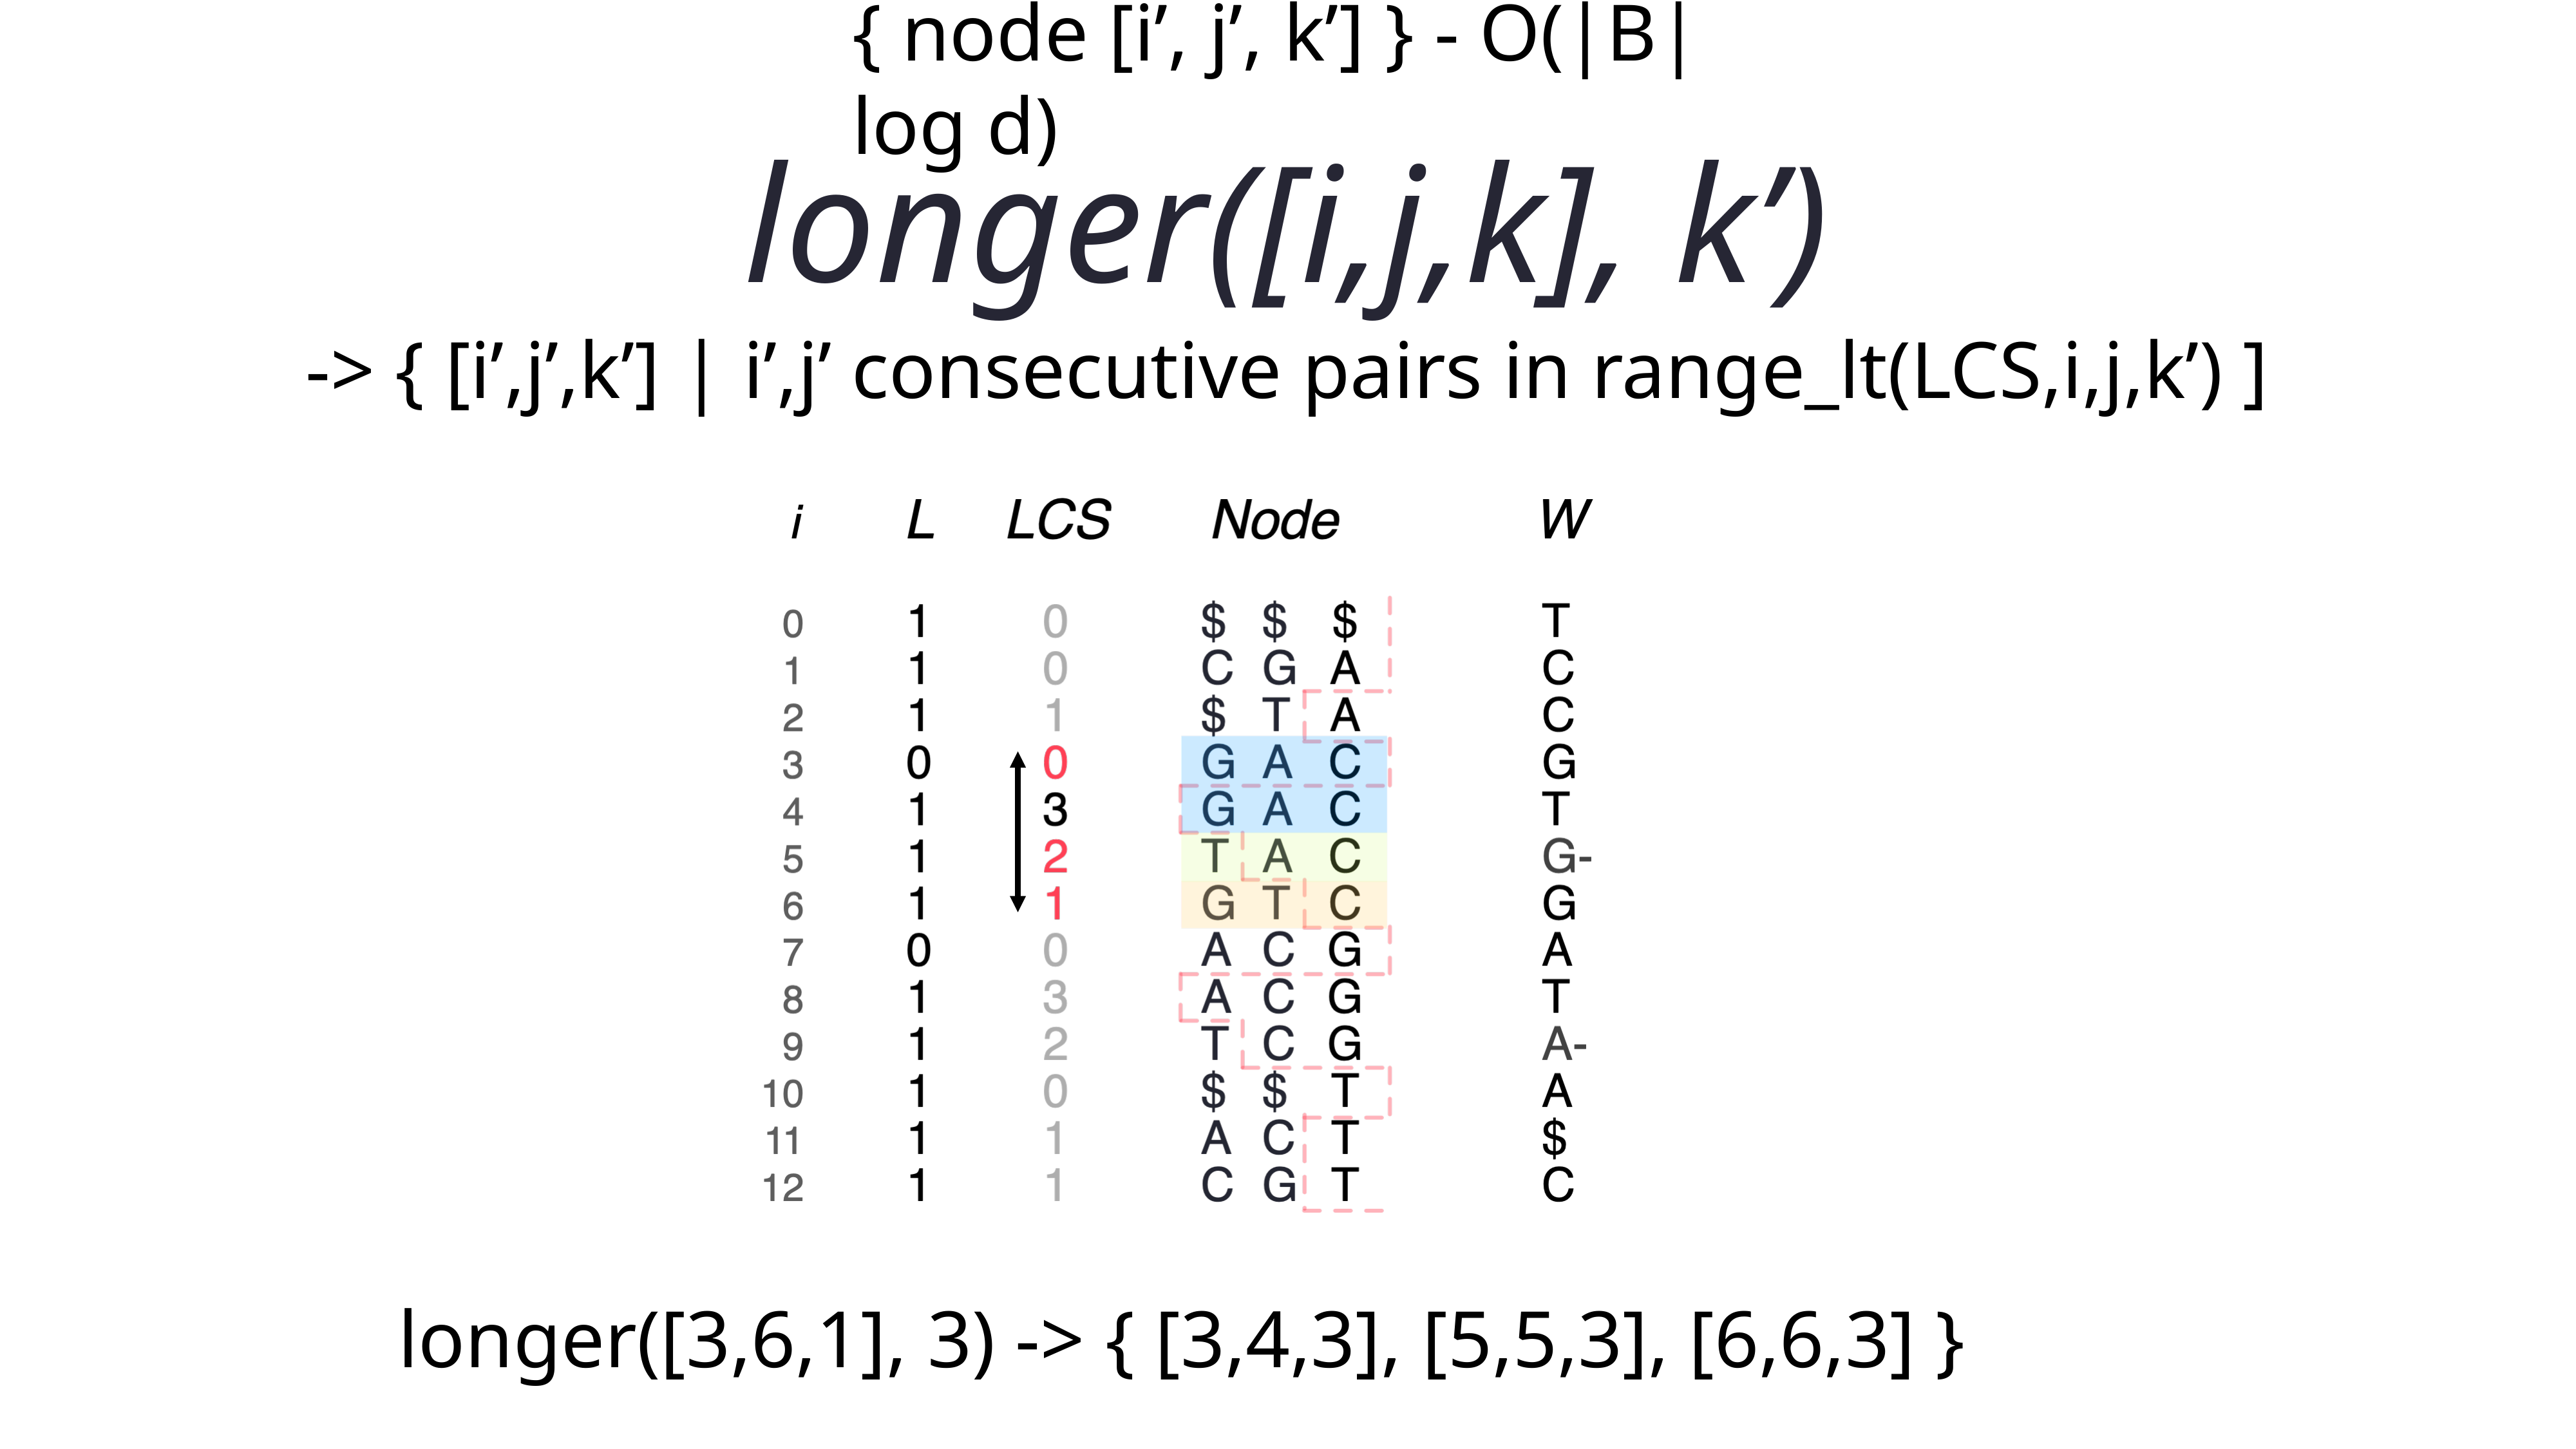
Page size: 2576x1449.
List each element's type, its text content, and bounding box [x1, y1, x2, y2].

text_box { node [i’, j’, k’] } - O(|B| log d) [844, 0, 1768, 178]
text_box -> { [i’,j’,k’] | i’,j’ consecutive pairs in range_lt(LCS,i,j,k’) ] [298, 313, 2278, 422]
text_box longer([3,6,1], 3) -> { [3,4,3], [5,5,3], [6,6,3] } [391, 1282, 1973, 1391]
text_box longer([i,j,k], k’) [736, 113, 1838, 313]
picture [741, 484, 1624, 1220]
